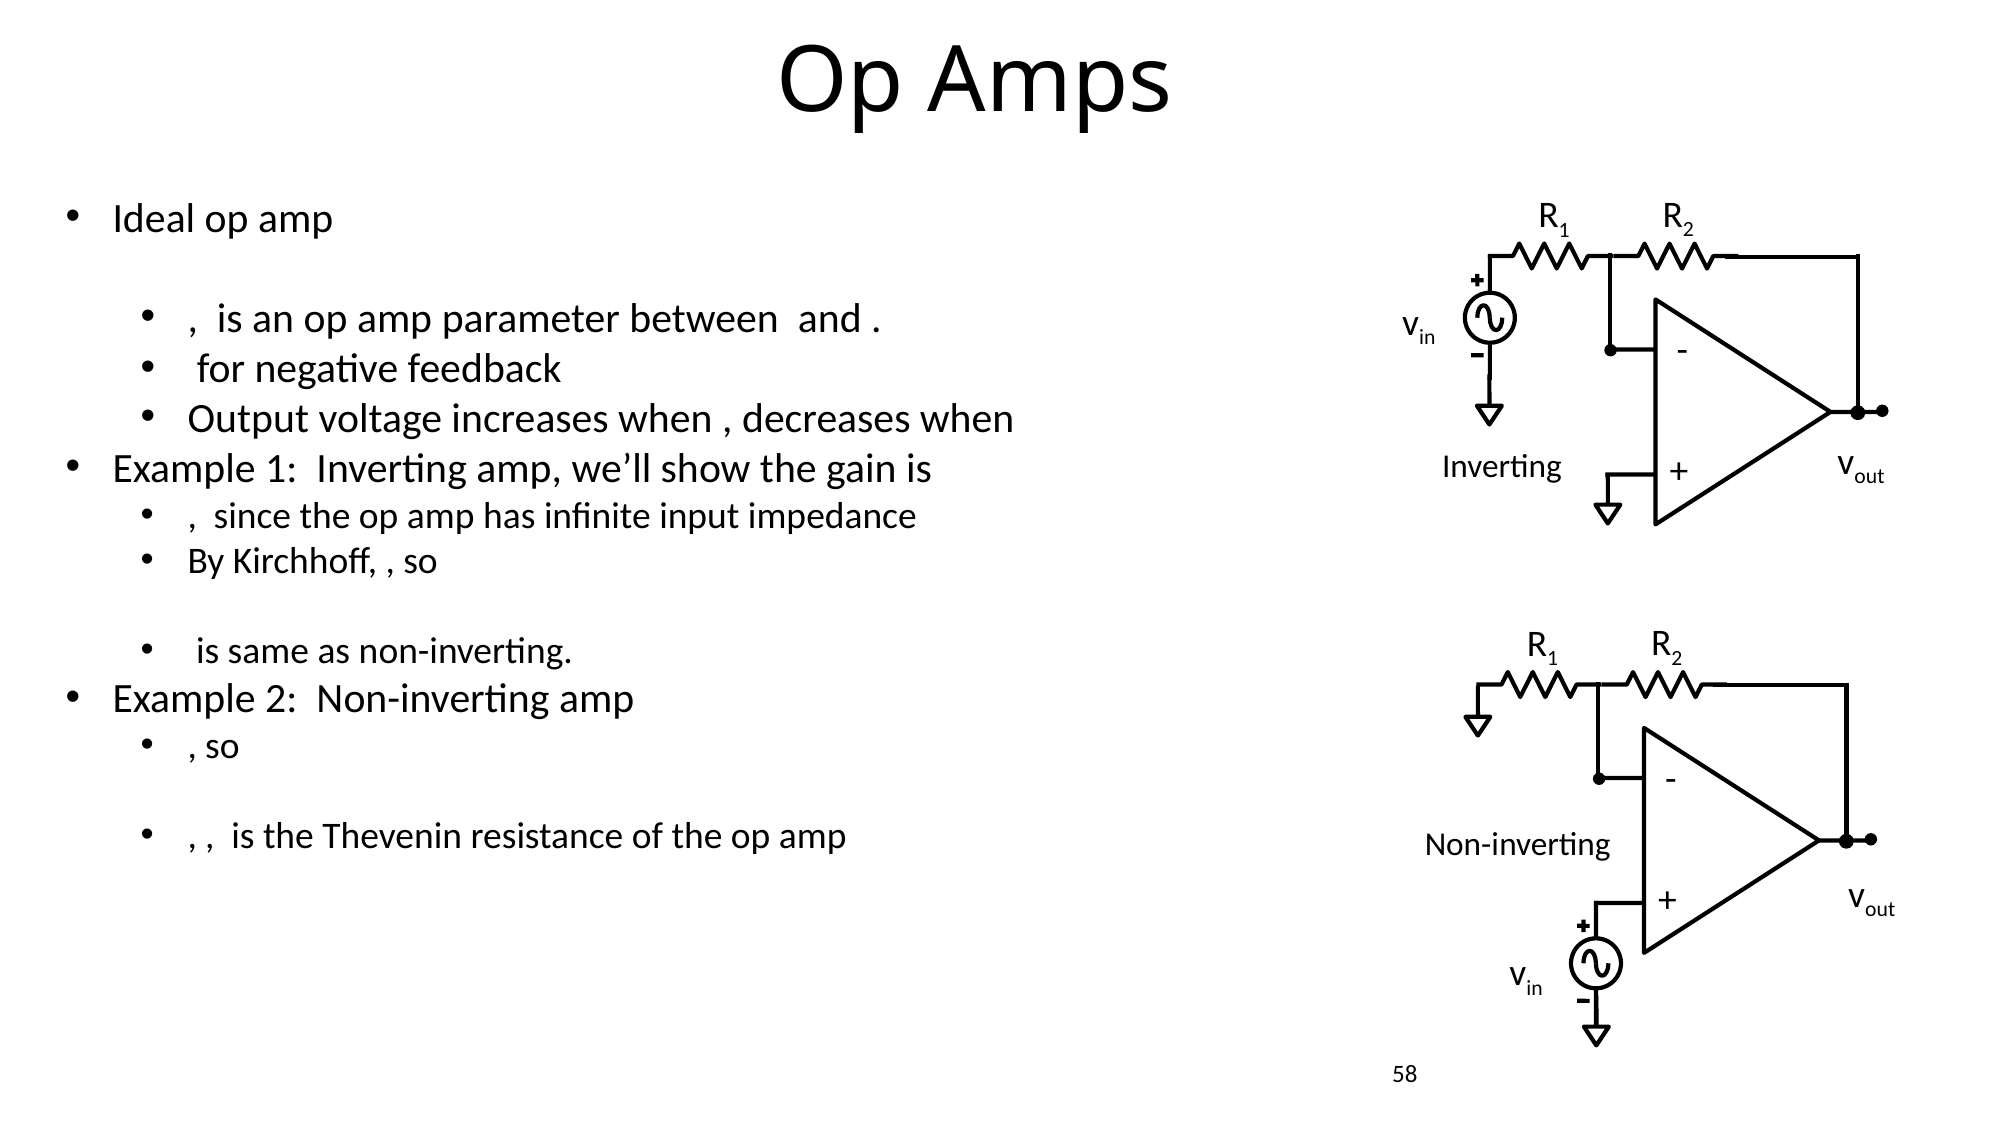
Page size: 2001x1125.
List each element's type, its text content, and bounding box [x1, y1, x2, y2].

slide_number 58 [1074, 738, 1425, 1125]
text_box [1410, 610, 1926, 1046]
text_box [1387, 182, 1968, 525]
text_box Op Amps [28, 12, 1921, 138]
